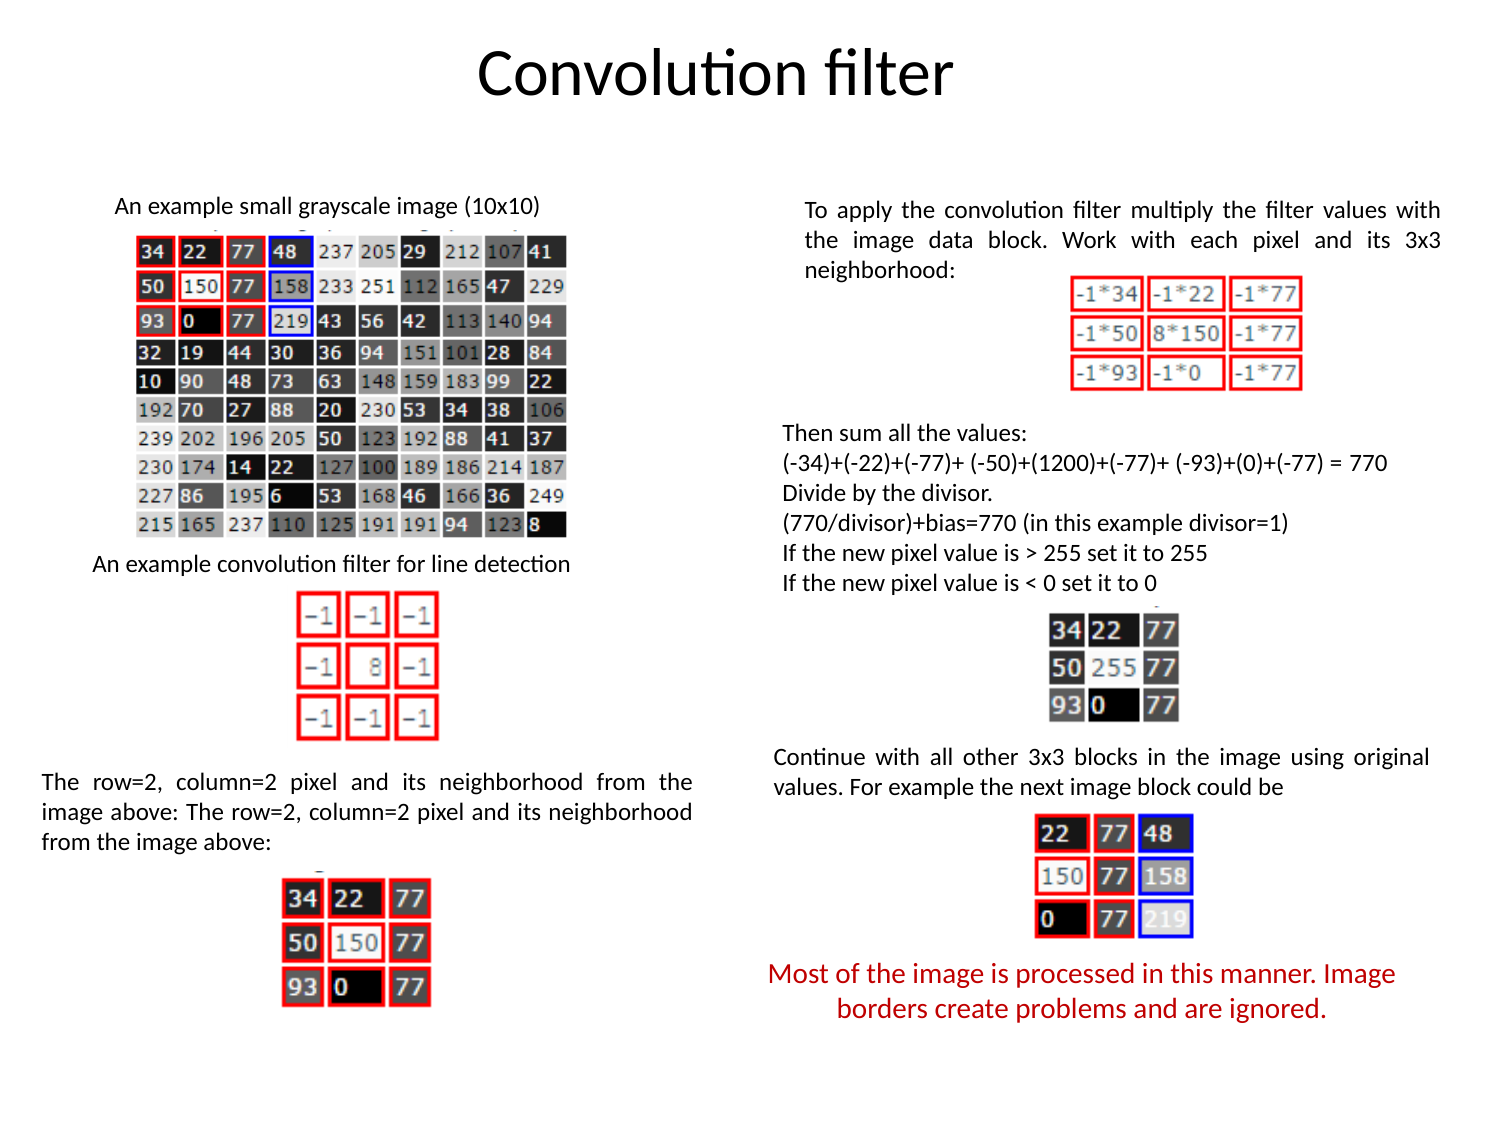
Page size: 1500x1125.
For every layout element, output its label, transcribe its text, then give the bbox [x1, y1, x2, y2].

picture [1026, 805, 1205, 948]
picture [1042, 606, 1189, 734]
text_box Then sum all the values: (-34)+(-22)+(-77)+ (-50)+(1200)+(-77)+ (-93)+(0)+(-77) = 770 Divide by the divisor. (770/divisor)+bias=770 (in this example divisor=1) If the new pixel value is > 255 set it to 255 If the new pixel value is < 0 set it to 0 [767, 409, 1500, 604]
picture [1064, 270, 1314, 398]
picture [131, 230, 577, 545]
text_box To apply the convolution filter multiply the filter values with the image data block. Work with each pixel and its 3x3 neighborhood: [789, 186, 1458, 292]
text_box An example small grayscale image (10x10) [99, 182, 700, 228]
text_box The row=2, column=2 pixel and its neighborhood from the image above: The row=2, column=2 pixel and its neighborhood from the image above: [26, 757, 709, 863]
picture [271, 871, 442, 1017]
title Convolution filter [66, 19, 1366, 117]
text_box An example convolution filter for line detection [77, 540, 723, 585]
picture [286, 585, 455, 748]
text_box Most of the image is processed in this manner. Image borders create problems and are ignored. [707, 947, 1458, 1032]
text_box Continue with all other 3x3 blocks in the image using original values. For example the next image block could be [758, 732, 1447, 808]
